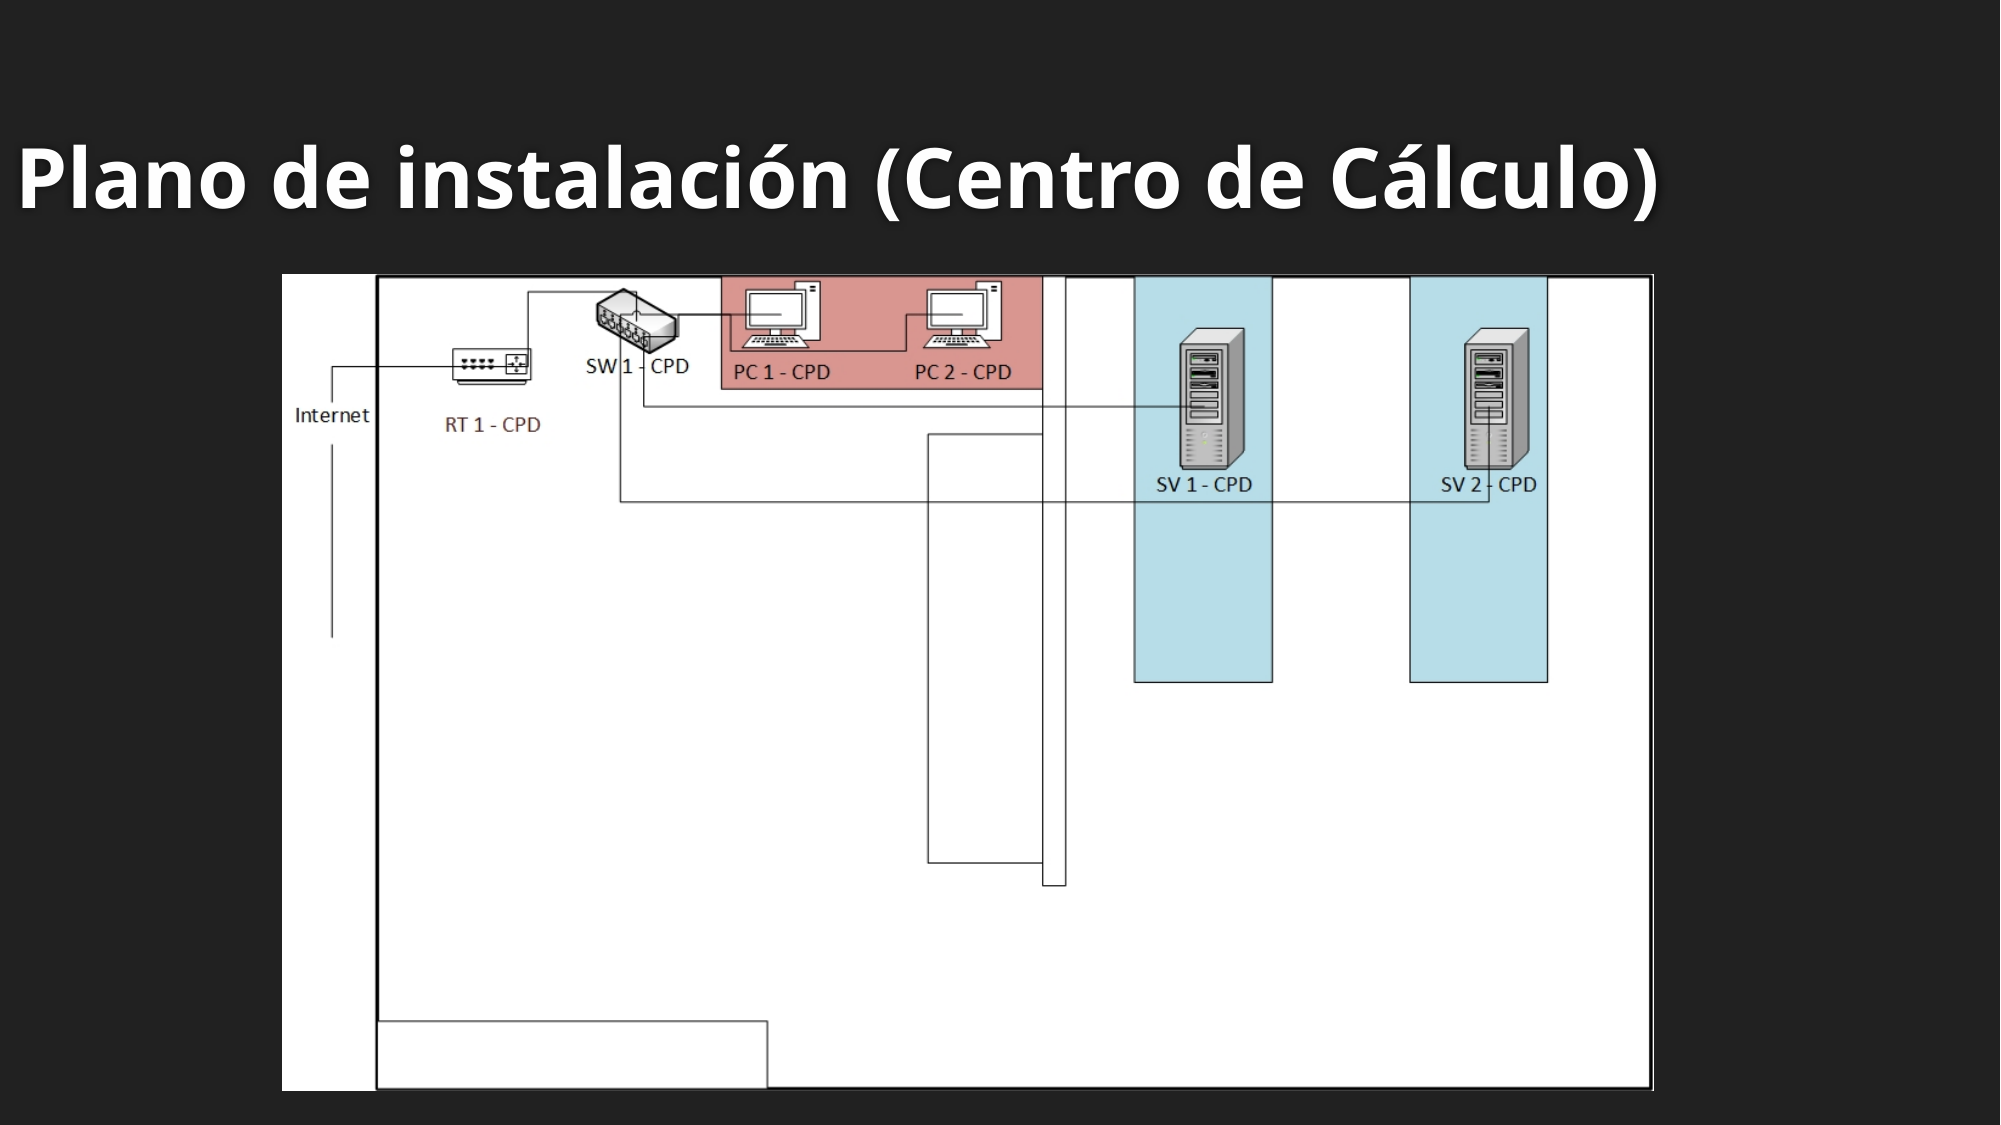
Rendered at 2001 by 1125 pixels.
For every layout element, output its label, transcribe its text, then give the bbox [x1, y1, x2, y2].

title Plano de instalación (Centro de Cálculo) [0, 73, 1735, 233]
picture [282, 273, 1654, 1091]
